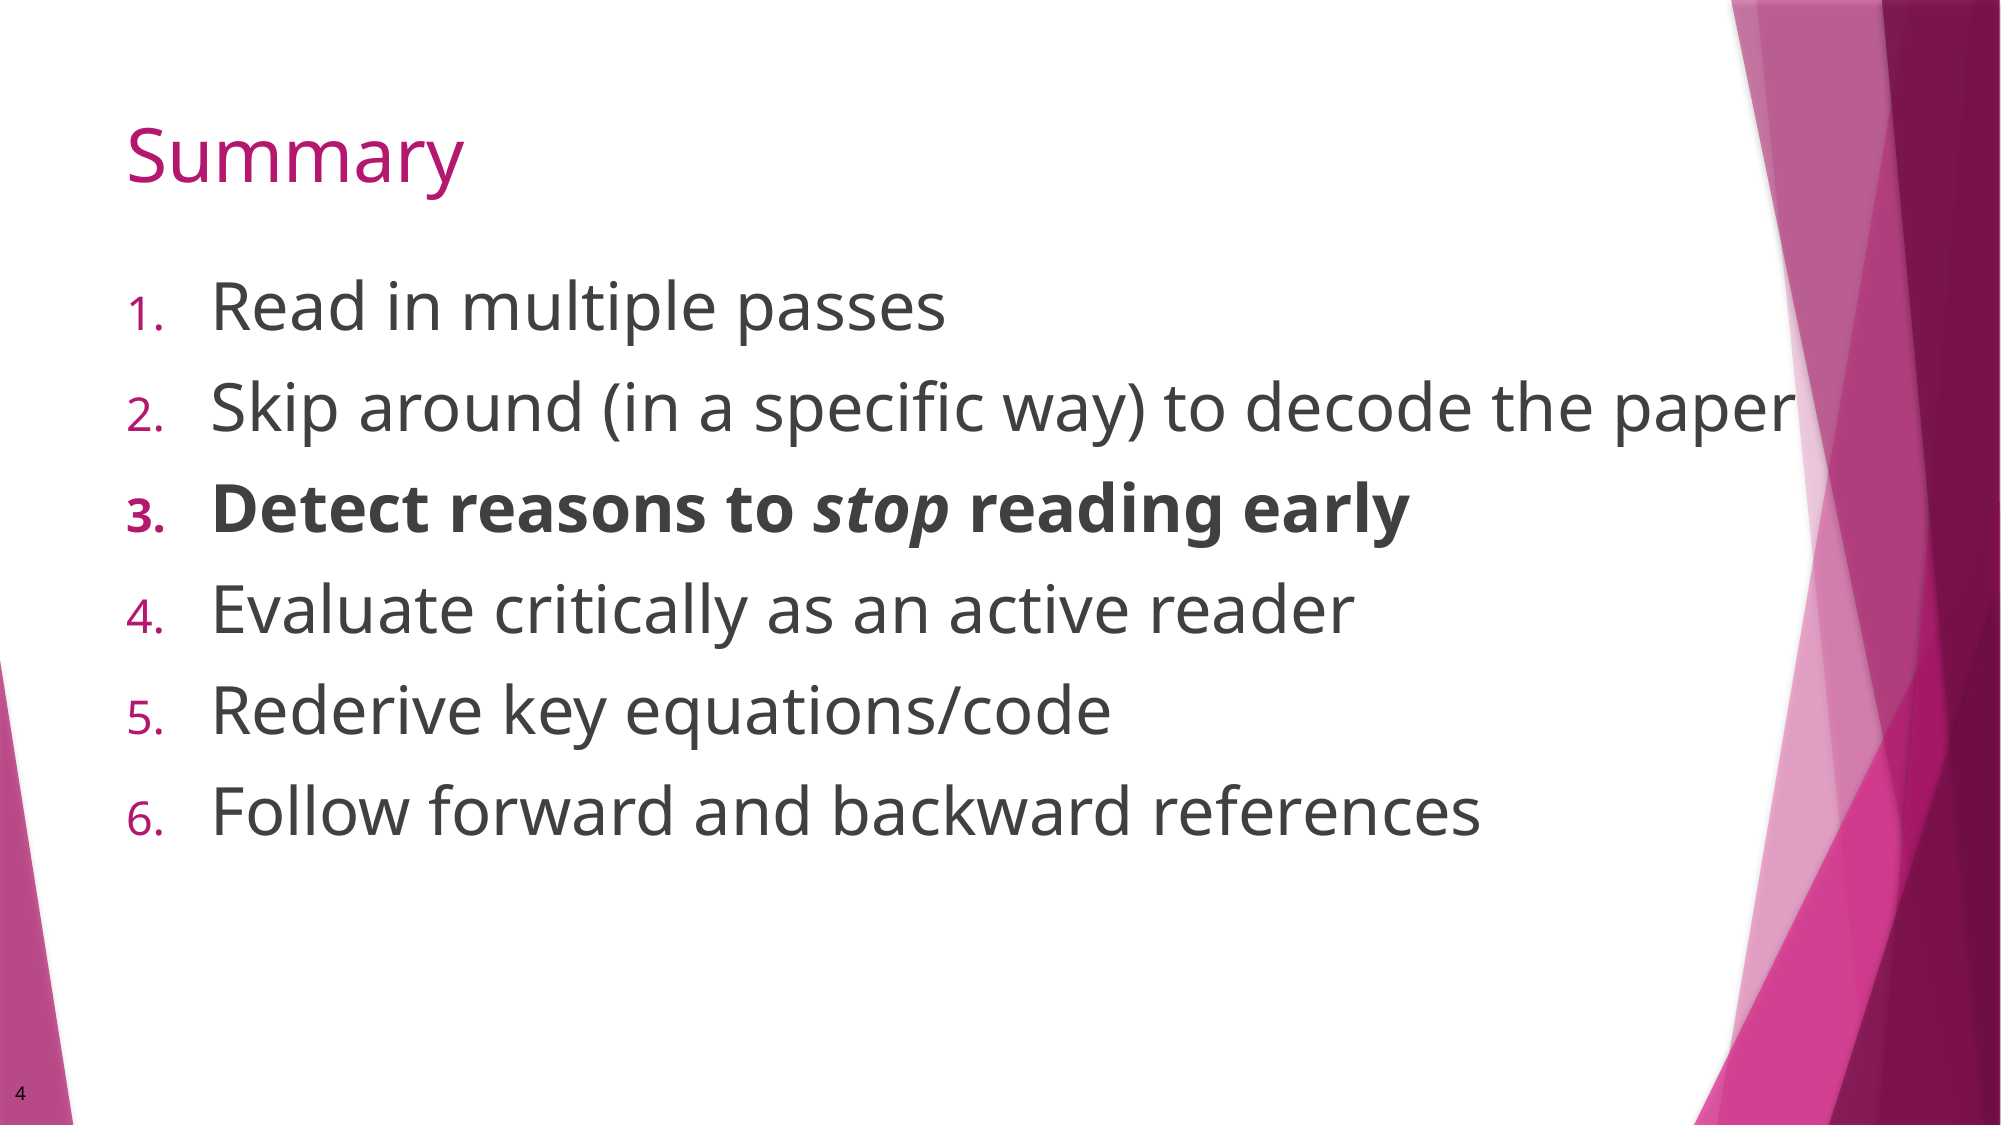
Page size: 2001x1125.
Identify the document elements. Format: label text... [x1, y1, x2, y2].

title Summary [111, 99, 1522, 216]
list Read in multiple passes Skip around (in a specific way) to decode the paper Detect reasons to stop reading early Evaluate critically as an active reader Rederive key equations/code Follow forward and backward references [111, 256, 1889, 992]
slide_number 4 [0, 1063, 113, 1124]
